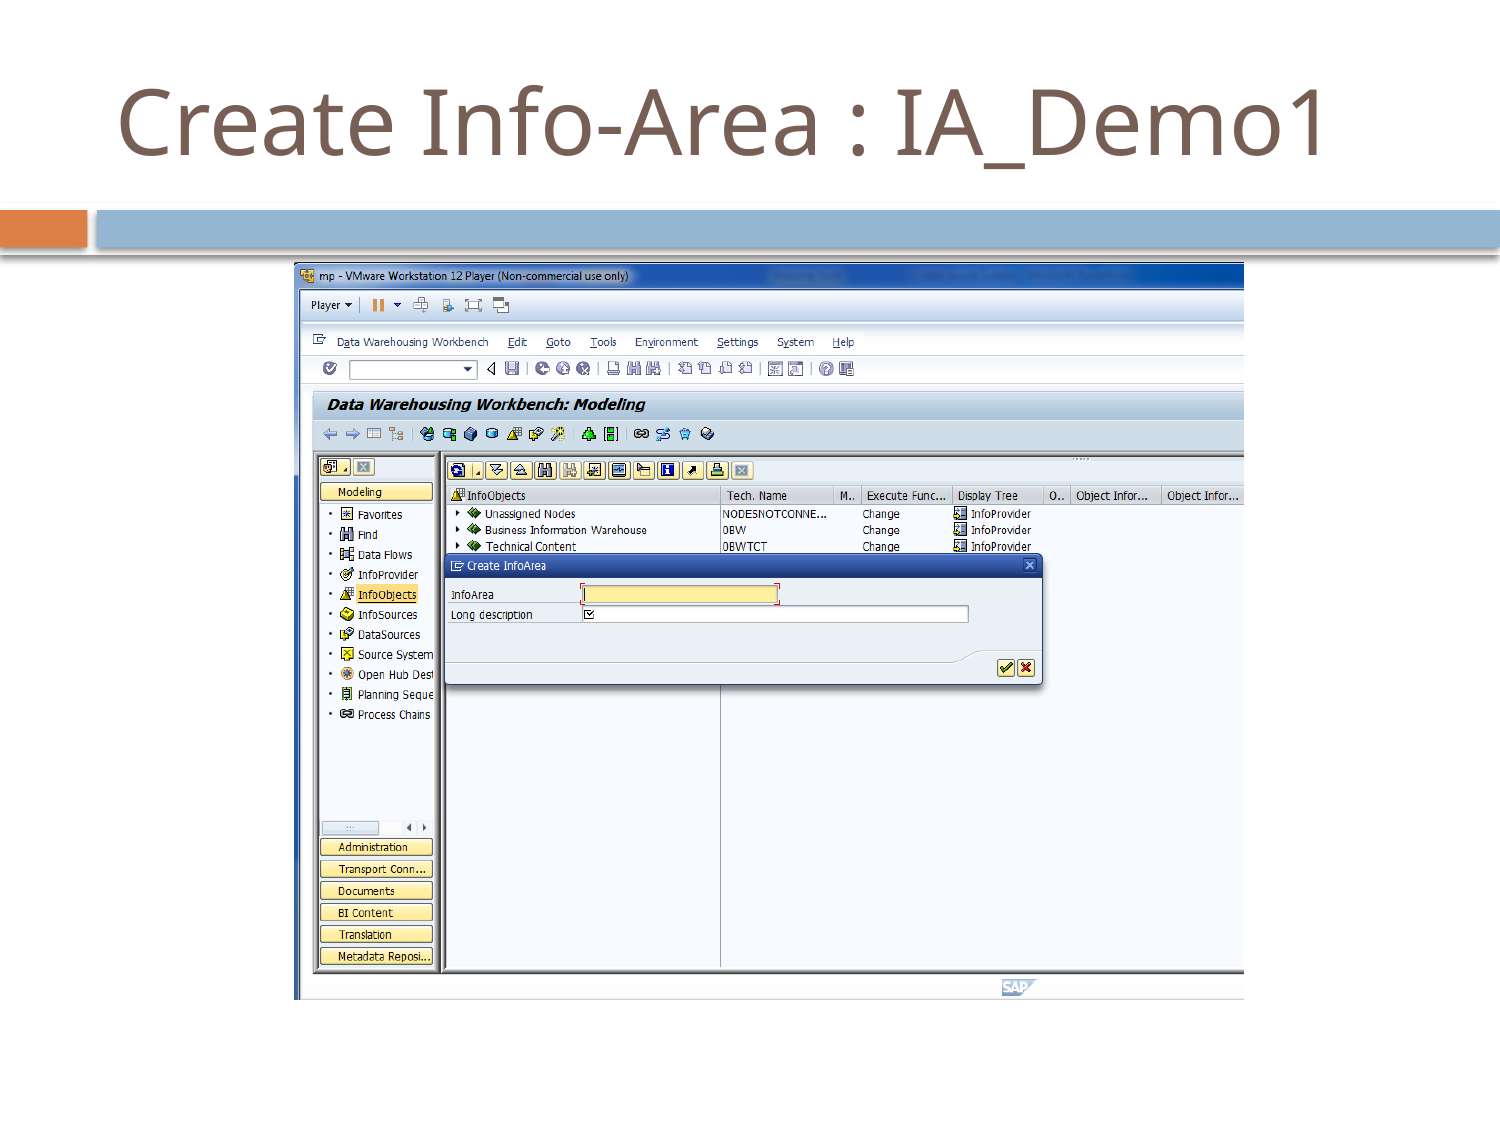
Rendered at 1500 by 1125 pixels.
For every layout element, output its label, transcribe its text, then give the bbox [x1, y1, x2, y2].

title Create Info-Area : IA_Demo1 [100, 37, 1438, 200]
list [294, 262, 1245, 1001]
